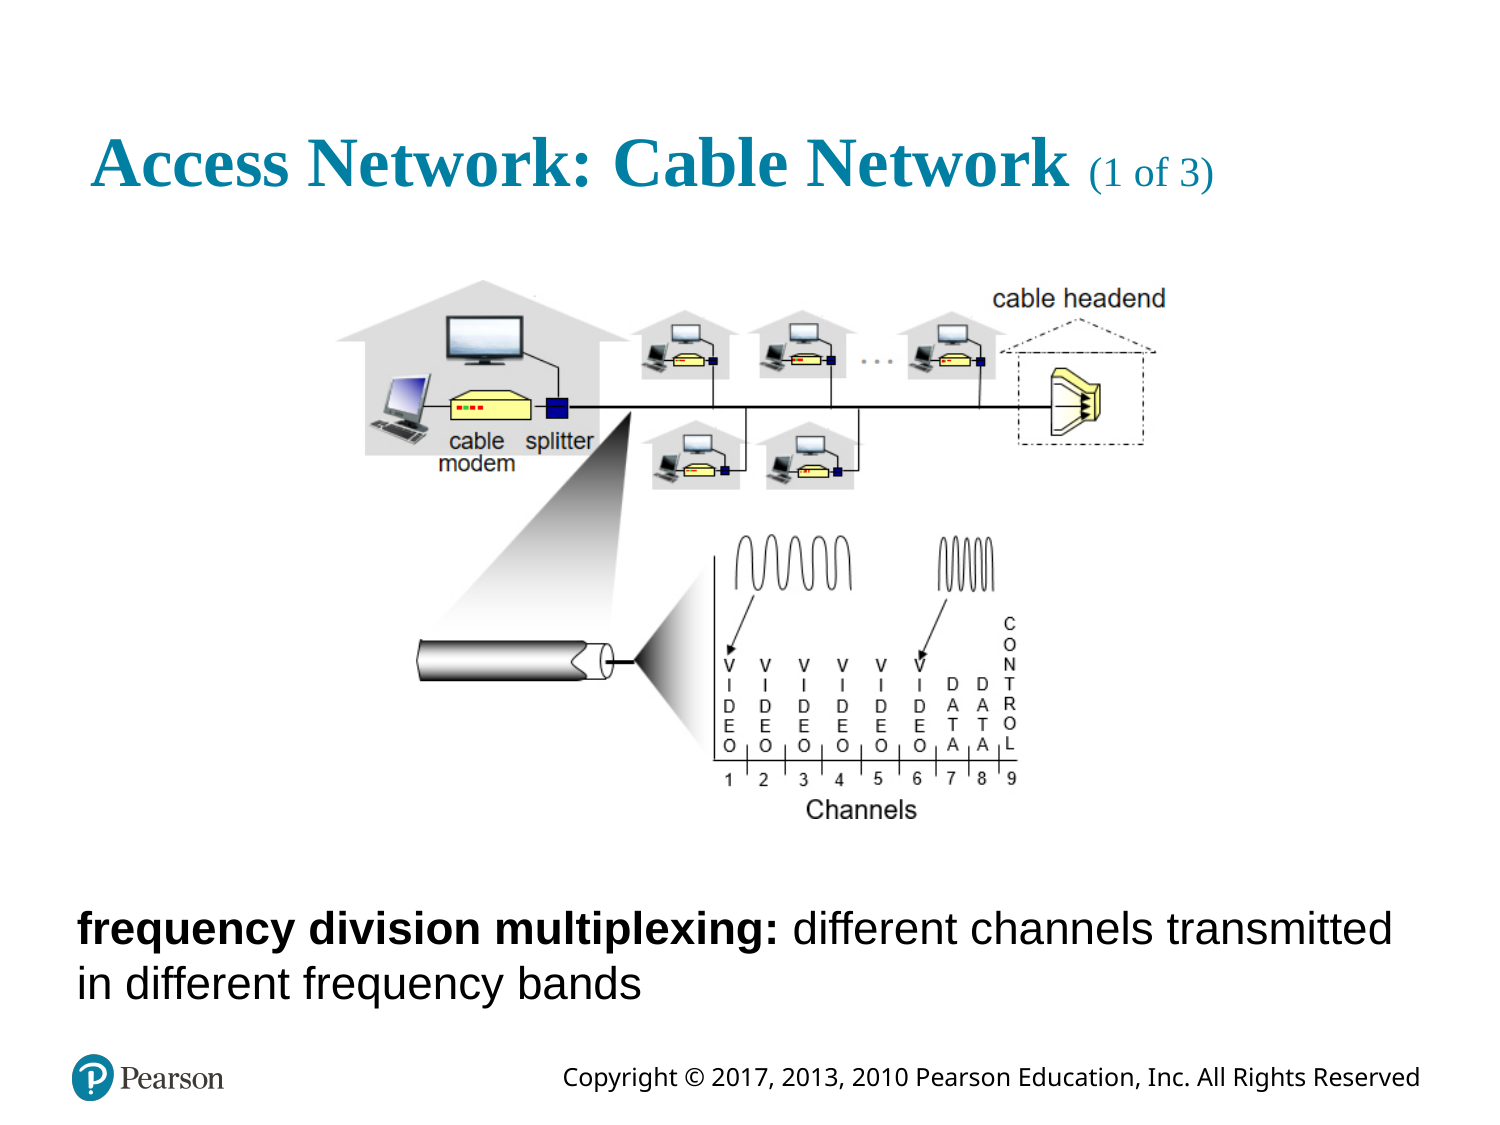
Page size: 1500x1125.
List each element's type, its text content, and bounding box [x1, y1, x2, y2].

picture [72, 1087, 83, 1101]
title Access Network: Cable Network (1 of 3) [75, 35, 1425, 216]
list frequency division multiplexing: different channels transmitted in different frequency bands [61, 883, 1412, 1008]
picture [80, 1063, 106, 1088]
picture [72, 1054, 88, 1070]
picture [334, 279, 1165, 820]
picture [98, 1054, 224, 1101]
